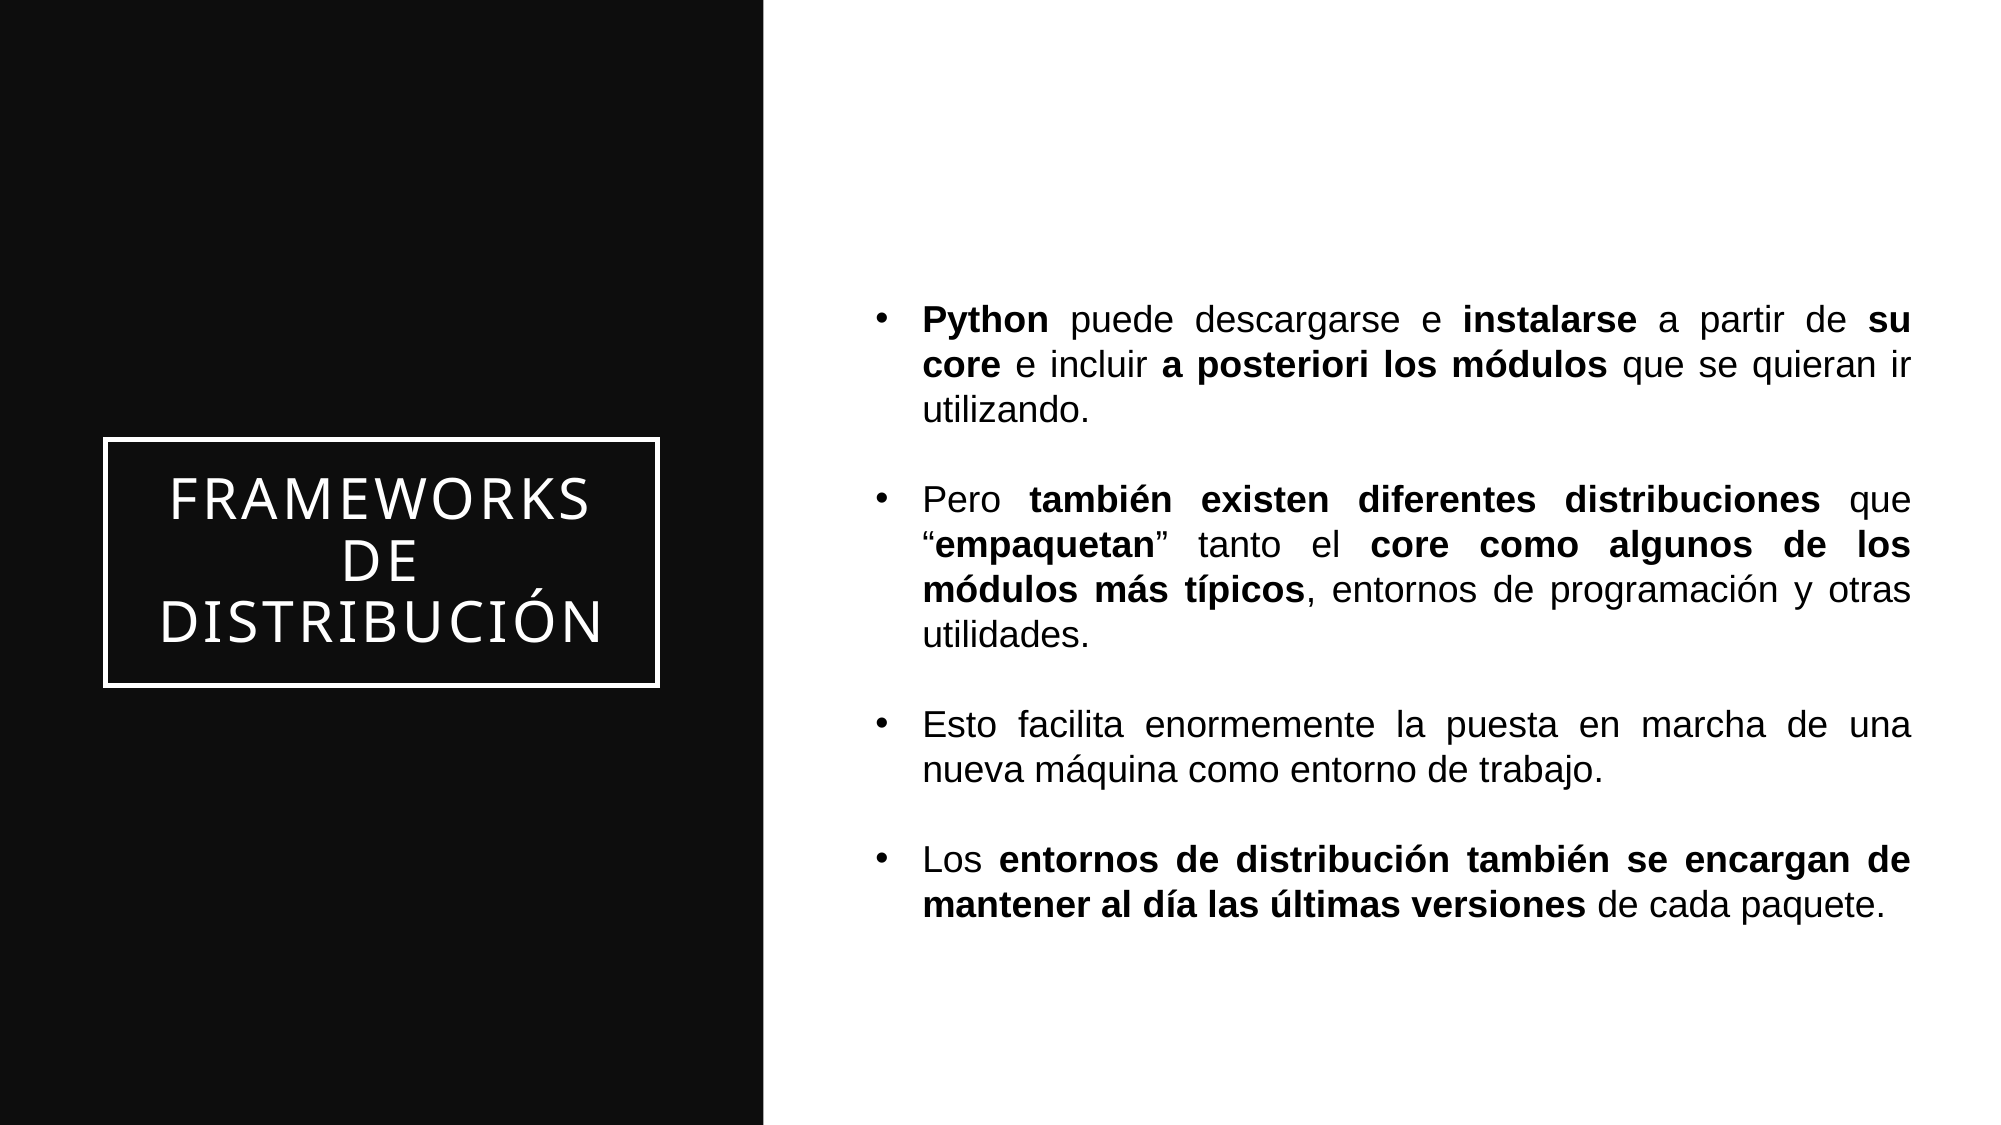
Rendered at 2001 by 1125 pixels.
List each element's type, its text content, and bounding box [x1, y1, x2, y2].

text_box Python puede descargarse e instalarse a partir de su core e incluir a posteriori los módulos que se quieran ir utilizando. Pero también existen diferentes distribuciones que “empaquetan” tanto el core como algunos de los módulos más típicos, entornos de programación y otras utilidades. Esto facilita enormemente la puesta en marcha de una nueva máquina como entorno de trabajo. Los entornos de distribución también se encargan de mantener al día las últimas versiones de cada paquete. [860, 197, 1927, 933]
text_box [764, 0, 2000, 1125]
title Frameworks de distribución [103, 437, 660, 688]
text_box [0, 0, 764, 1125]
